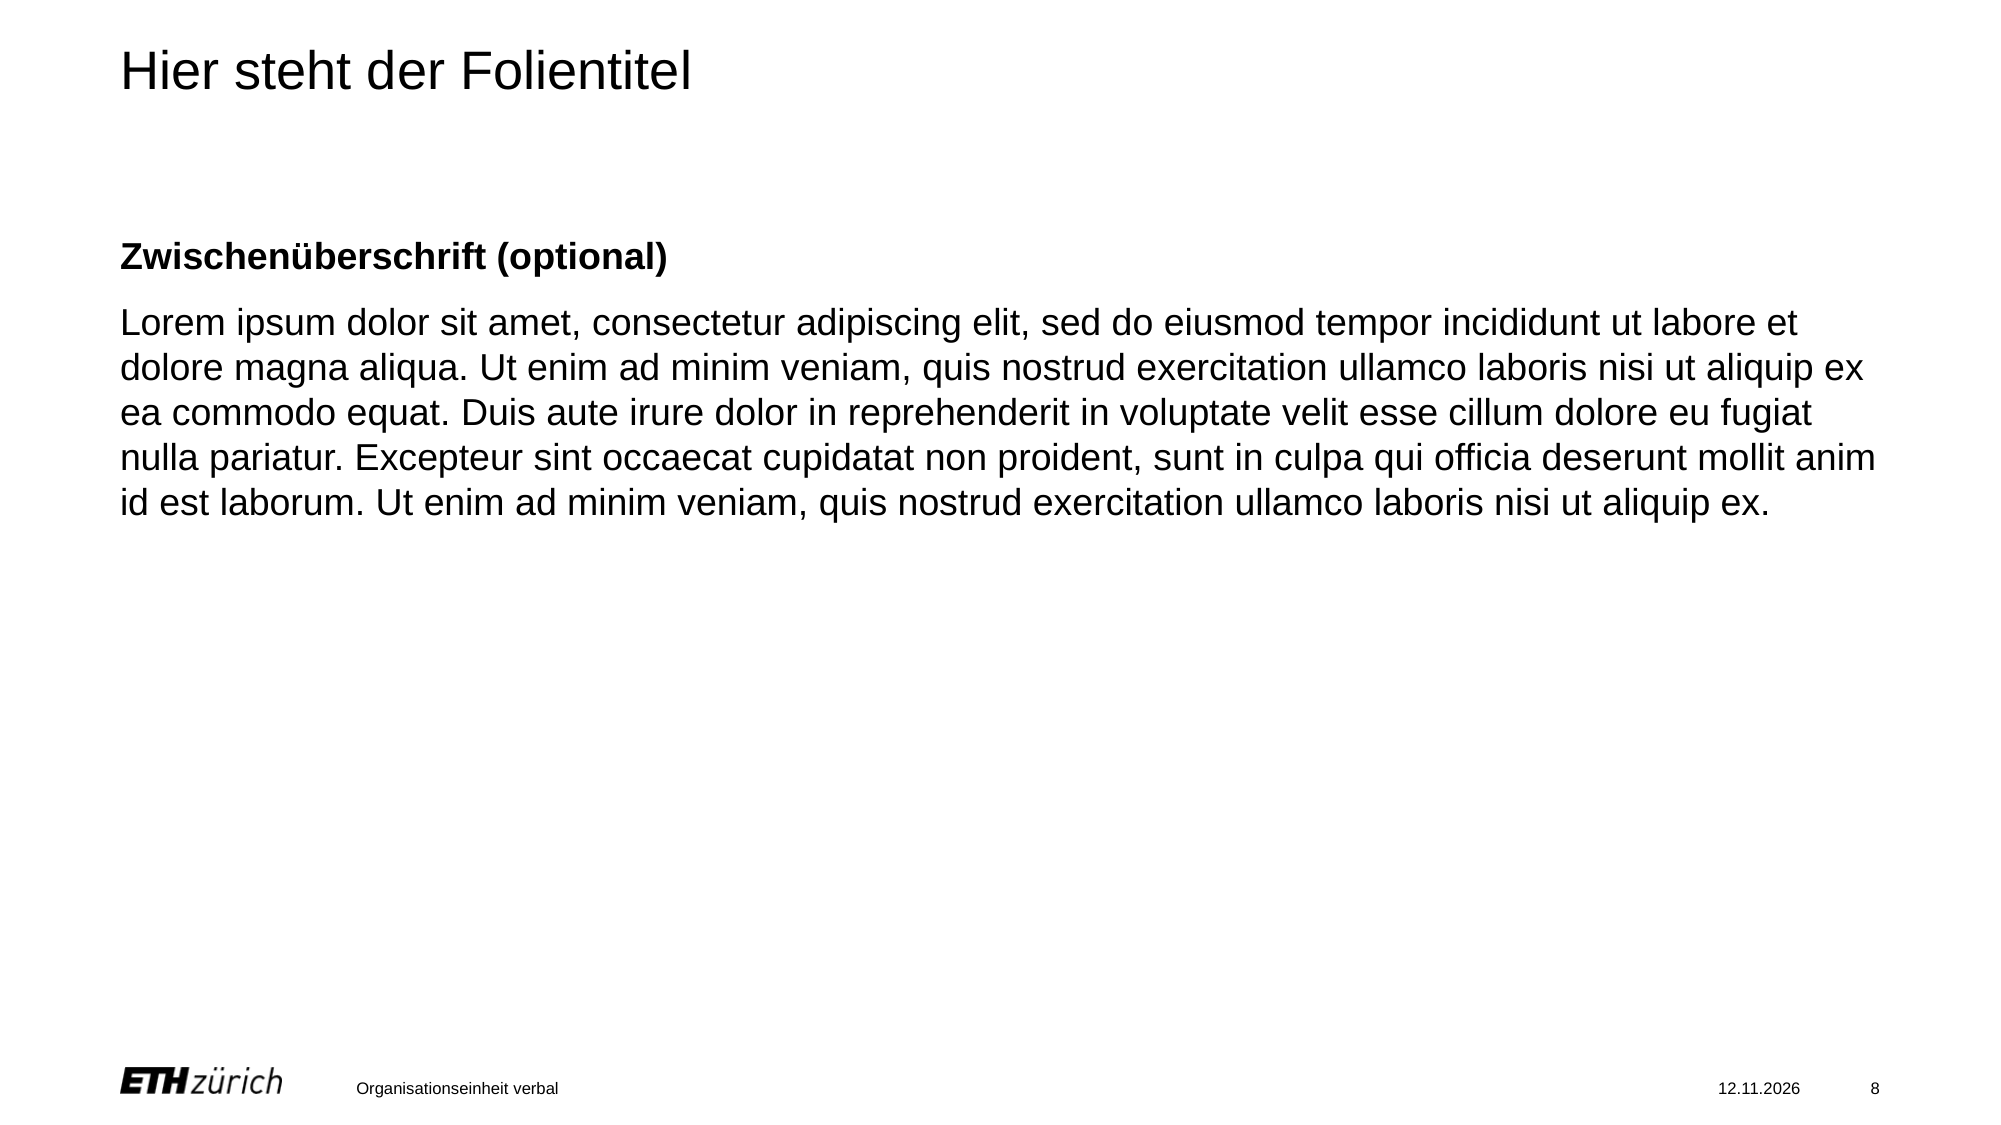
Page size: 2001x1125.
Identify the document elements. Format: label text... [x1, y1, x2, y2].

picture [120, 1067, 282, 1094]
footer Organisationseinheit verbal [356, 1069, 1243, 1106]
slide_number 8 [1827, 1069, 1880, 1106]
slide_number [1718, 1069, 1819, 1106]
list Zwischenüberschrift (optional) Lorem ipsum dolor sit amet, consectetur adipiscing elit, sed do eiusmod tempor incididunt ut labore et dolore magna aliqua. Ut enim ad minim veniam, quis nostrud exercitation ullamco laboris nisi ut aliquip ex ea commodo equat. Duis aute irure dolor in reprehenderit in voluptate velit esse cillum dolore eu fugiat nulla pariatur. Excepteur sint occaecat cupidatat non proident, sunt in culpa qui officia deserunt mollit anim id est laborum. Ut enim ad minim veniam, quis nostrud exercitation ullamco laboris nisi ut aliquip ex. [120, 231, 1880, 1000]
title Hier steht der Folientitel [120, 42, 1880, 191]
